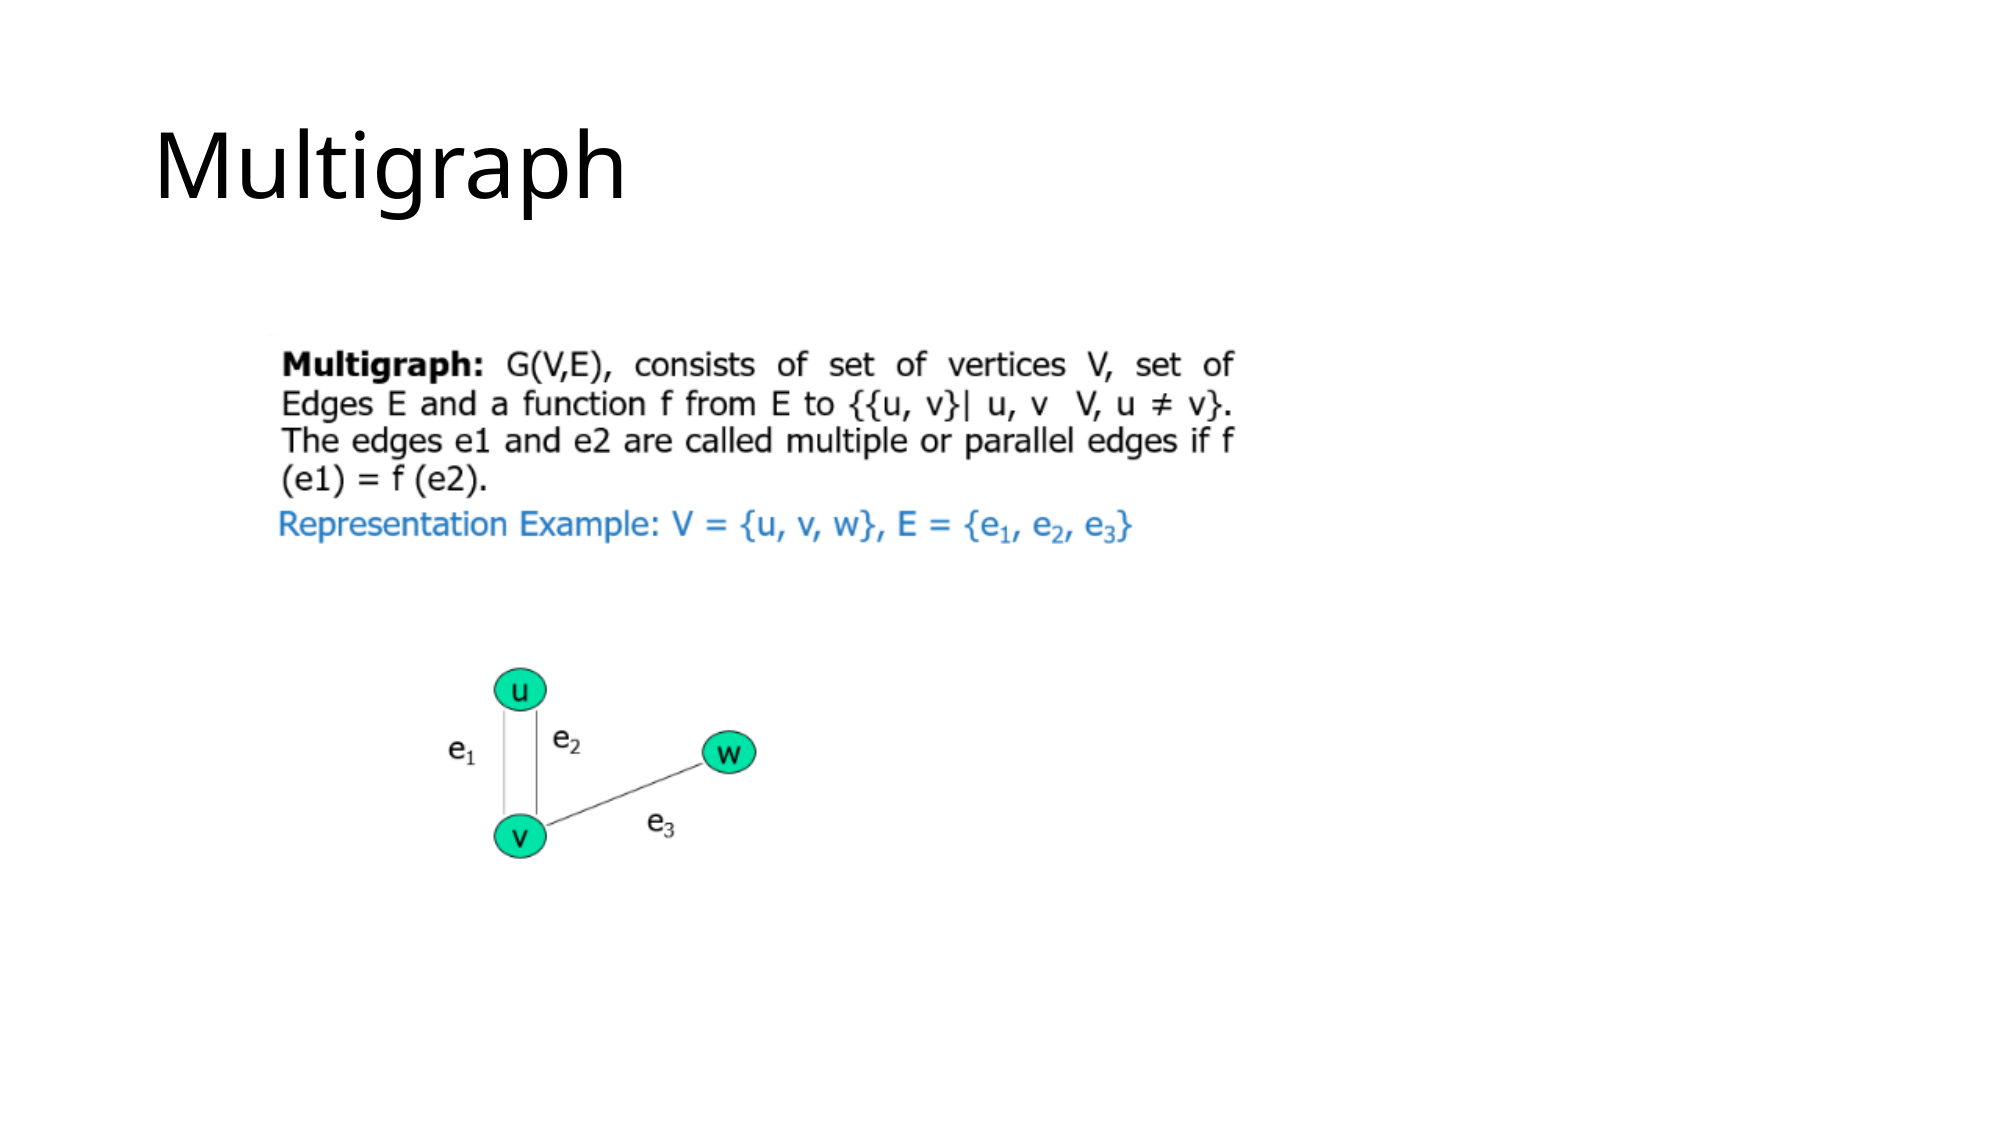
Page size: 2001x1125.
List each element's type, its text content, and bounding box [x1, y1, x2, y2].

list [267, 334, 1309, 870]
title Multigraph [137, 59, 1863, 278]
